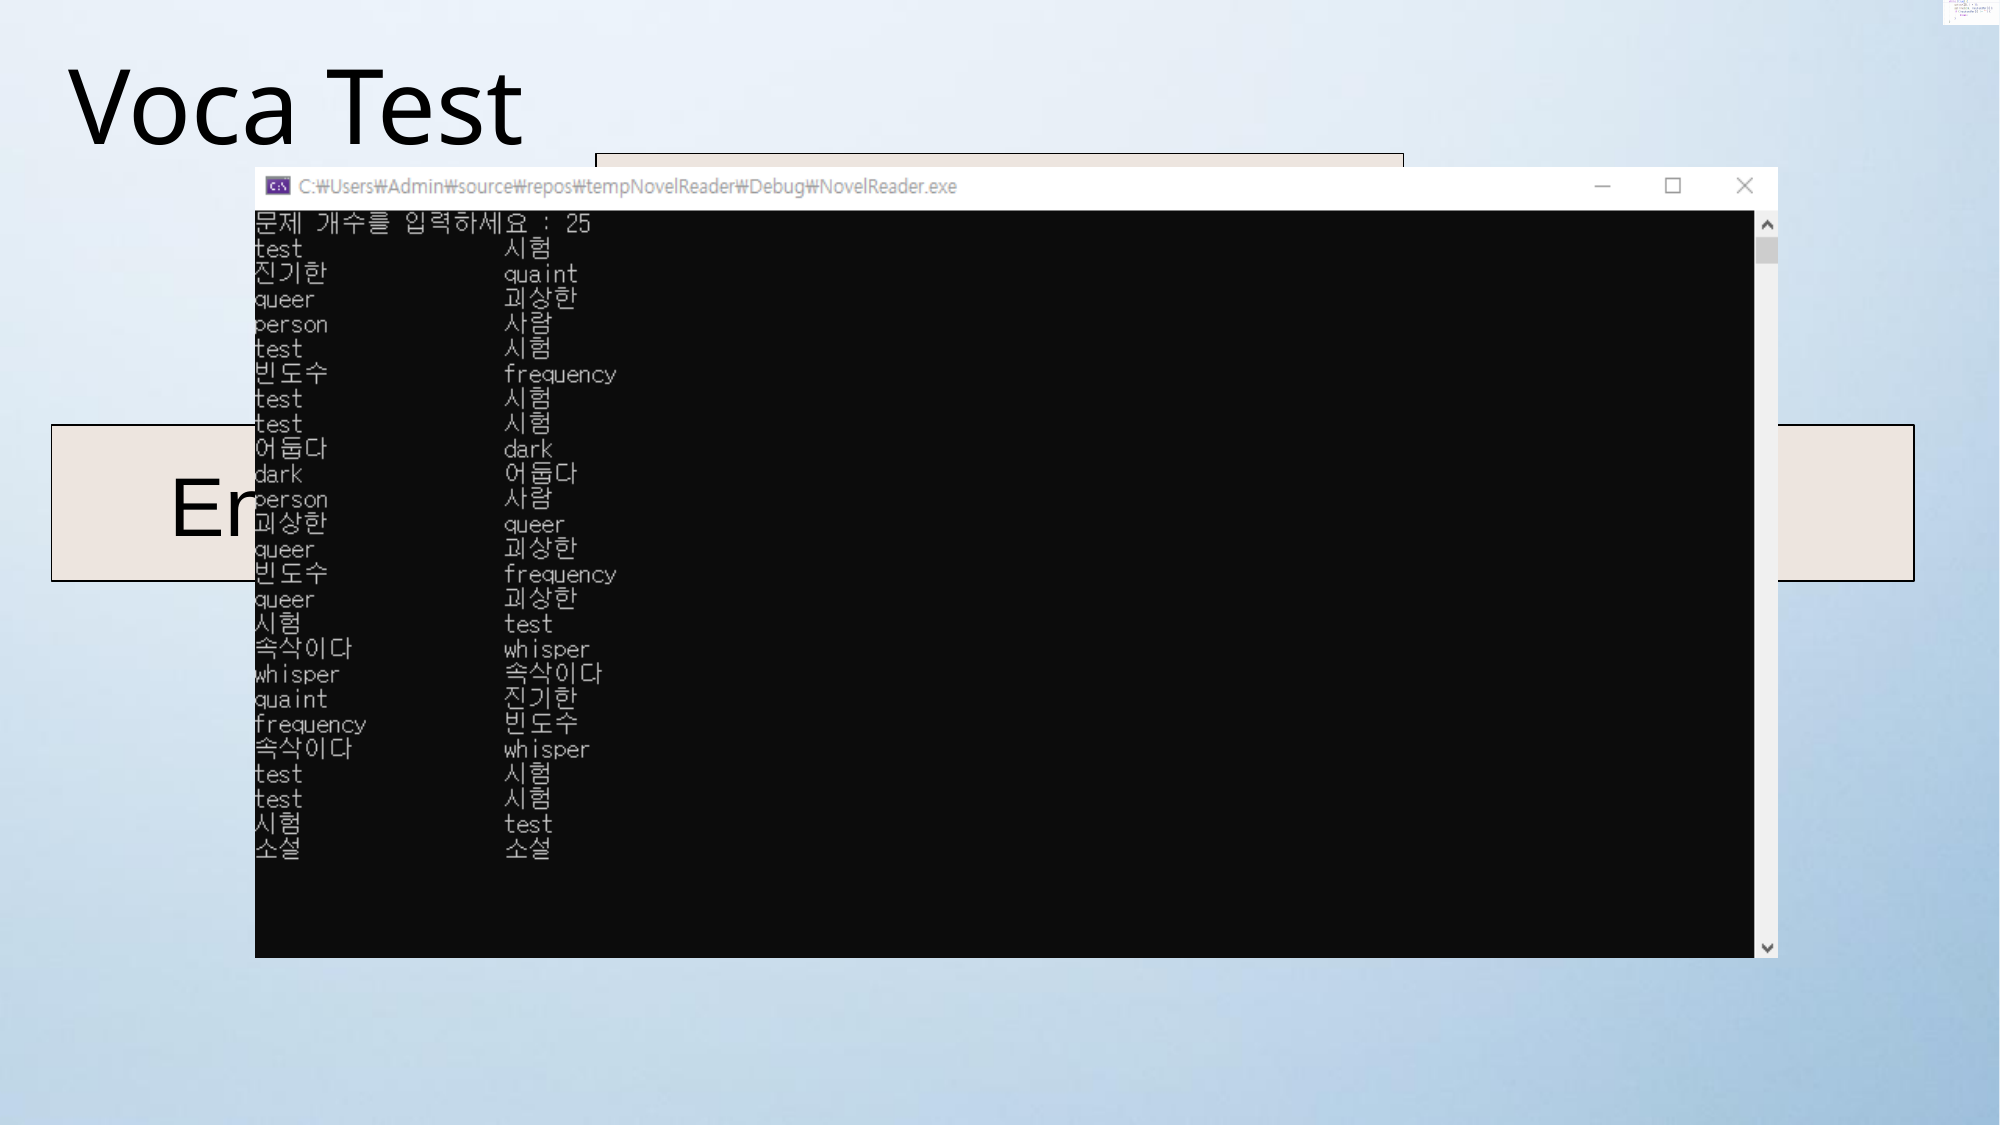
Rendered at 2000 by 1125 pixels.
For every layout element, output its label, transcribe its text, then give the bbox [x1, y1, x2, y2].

picture [0, 0, 2000, 1125]
text_box 답안 작성 [595, 153, 1404, 165]
text_box Enter 만 입력시 [51, 425, 250, 582]
text_box 문자열 입력 [1783, 425, 1915, 582]
text_box Voca Test [53, 25, 899, 144]
